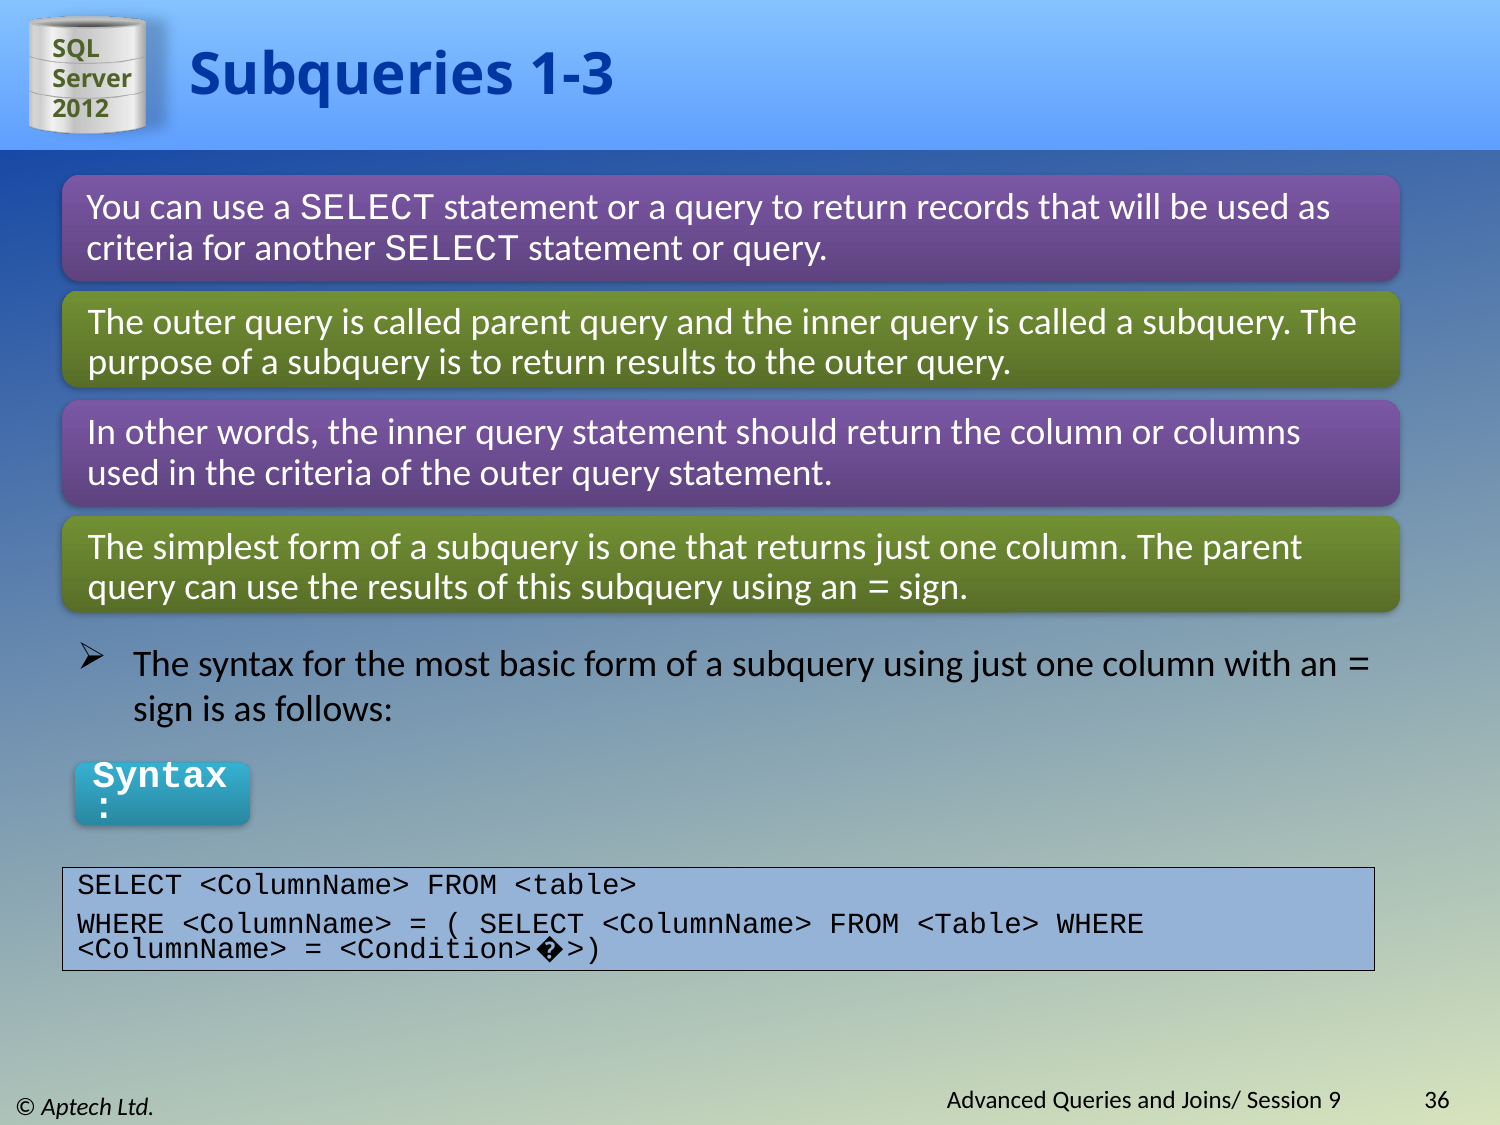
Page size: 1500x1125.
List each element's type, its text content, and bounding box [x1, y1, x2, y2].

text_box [62, 499, 1401, 613]
text_box The syntax for the most basic form of a subquery using just one column with an = sign is as follows: [62, 631, 1438, 737]
footer Advanced Queries and Joins/ Session 9 [375, 1084, 1363, 1113]
picture [24, 0, 150, 150]
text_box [62, 274, 1401, 388]
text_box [62, 174, 1401, 274]
text_box SELECT <ColumnName> FROM <table> WHERE <ColumnName> = ( SELECT <ColumnName> FROM <Table> WHERE <ColumnName> = <Condition>�>) [62, 867, 1375, 971]
text_box Syntax: [75, 762, 250, 825]
title Subqueries 1-3 [174, 37, 1426, 106]
slide_number 36 [1363, 1084, 1465, 1113]
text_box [62, 399, 1401, 499]
